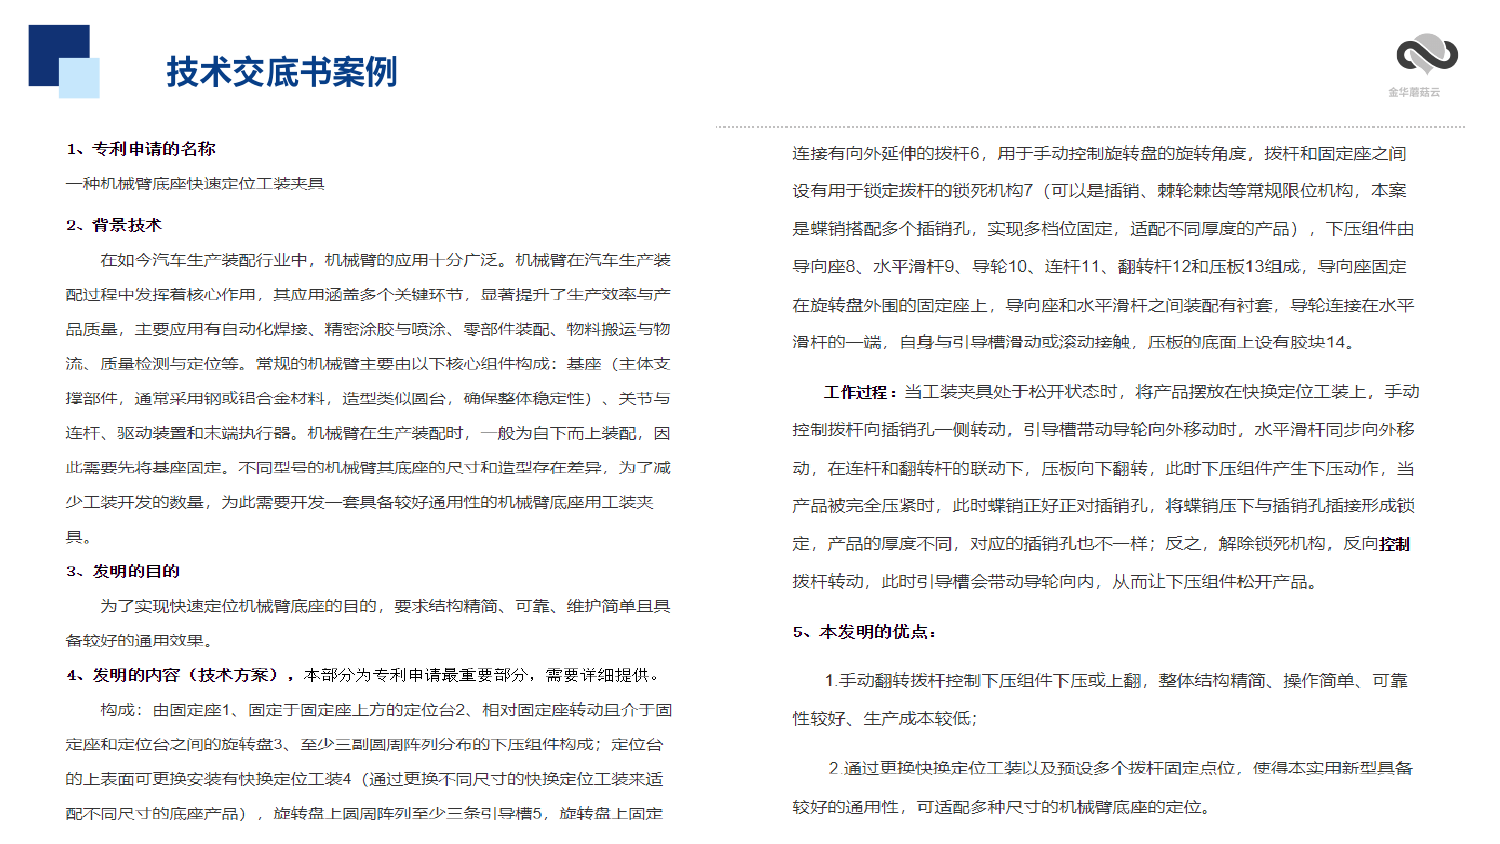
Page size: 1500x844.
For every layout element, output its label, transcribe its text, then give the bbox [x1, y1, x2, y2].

picture [1378, 22, 1466, 87]
text_box 技术交底书案例 [151, 43, 414, 99]
picture [761, 135, 1460, 844]
picture [17, 126, 716, 842]
